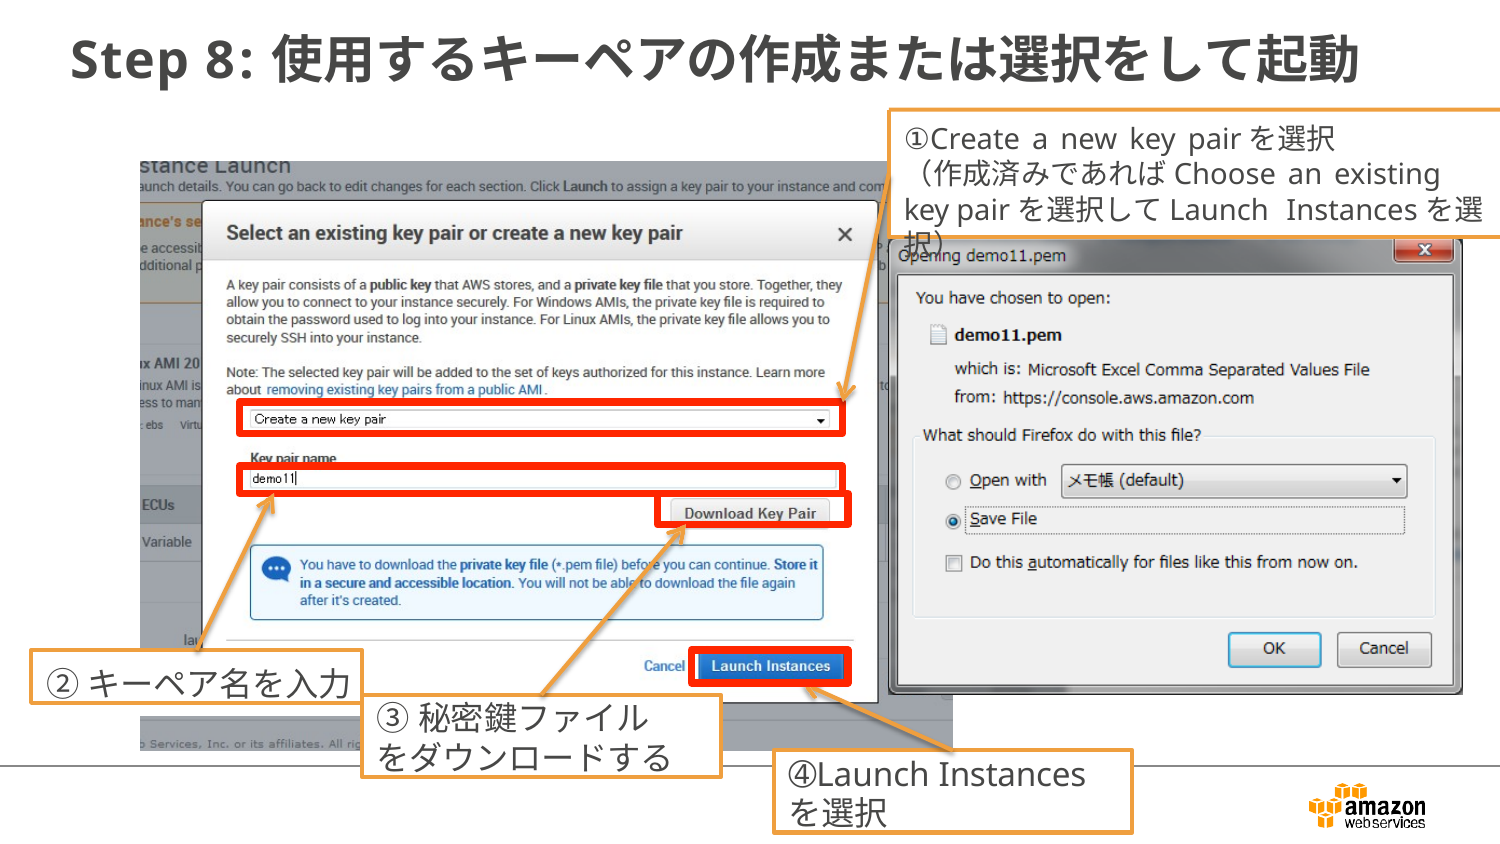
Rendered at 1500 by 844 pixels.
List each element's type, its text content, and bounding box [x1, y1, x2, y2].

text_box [30, 398, 182, 717]
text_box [187, 168, 962, 764]
picture [1309, 783, 1425, 828]
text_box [771, 748, 1135, 835]
title Step 8:使用するキーペアの作成または選択をして起動 [68, 24, 1364, 168]
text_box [359, 773, 766, 780]
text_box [139, 107, 1500, 751]
